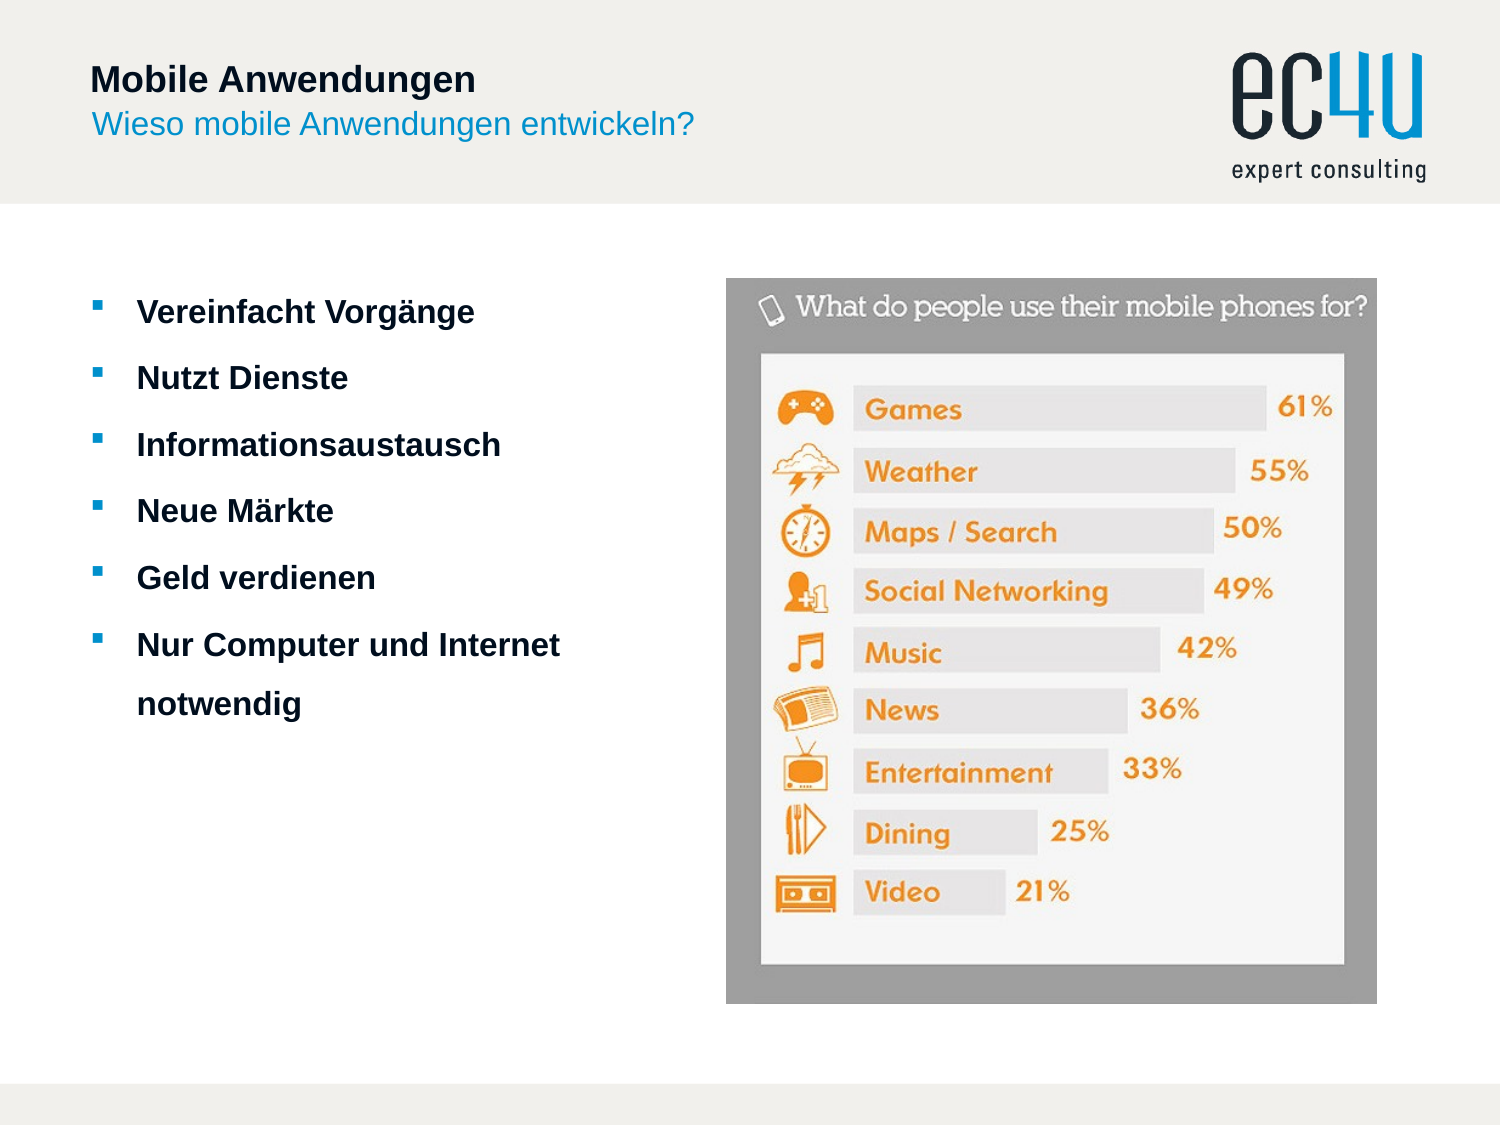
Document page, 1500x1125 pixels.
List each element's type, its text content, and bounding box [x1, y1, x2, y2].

list Vereinfacht Vorgänge Nutzt Dienste Informationsaustausch Neue Märkte Geld verdienen Nur Computer und Internet notwendig [75, 262, 738, 1035]
list Wieso mobile Anwendungen entwickeln? [76, 101, 1211, 149]
title Mobile Anwendungen [75, 45, 1211, 111]
picture [0, 0, 1500, 1125]
